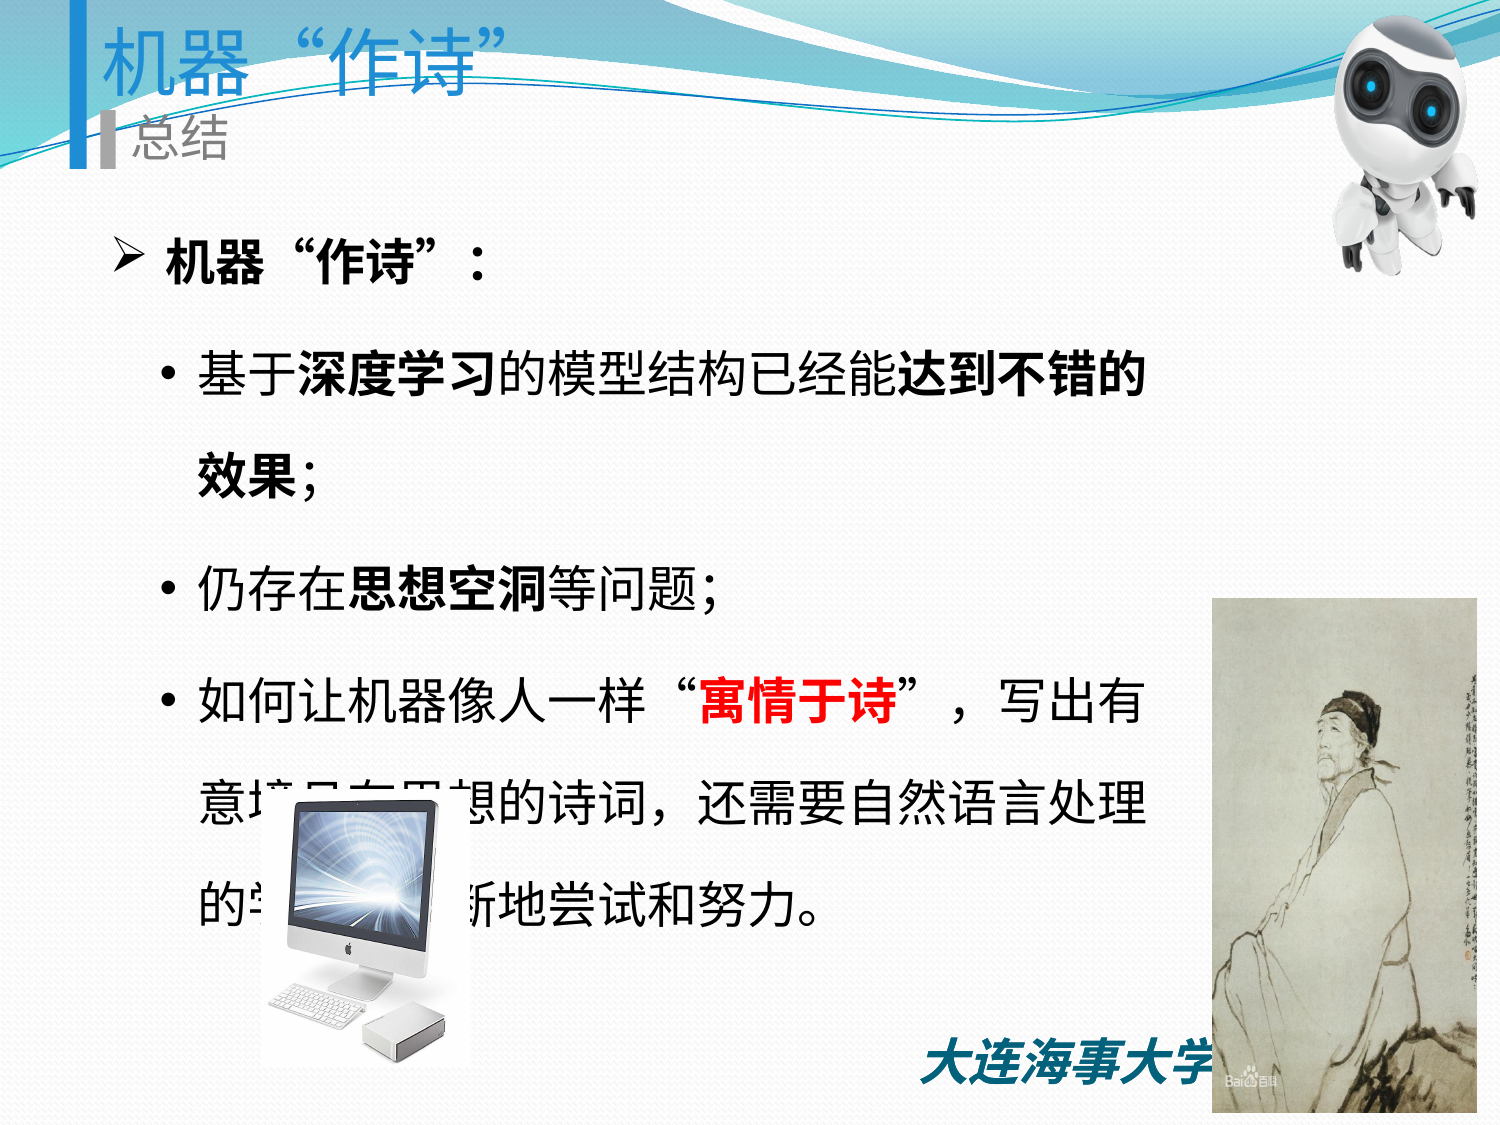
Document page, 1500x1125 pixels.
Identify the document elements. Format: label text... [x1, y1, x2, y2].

text_box 总结 [115, 99, 659, 165]
text_box 机器“作诗”： 基于深度学习的模型结构已经能达到不错的效果； 仍存在思想空洞等问题； 如何让机器像人一样“寓情于诗”，写出有意境且有思想的诗词，还需要自然语言处理的学者们不断地尝试和努力。 [69, 180, 1198, 774]
text_box [100, 110, 116, 169]
picture [1319, 10, 1488, 281]
text_box [69, 0, 87, 169]
picture [261, 789, 470, 1067]
text_box 机器“作诗” [87, 8, 836, 94]
picture [1212, 597, 1477, 1114]
